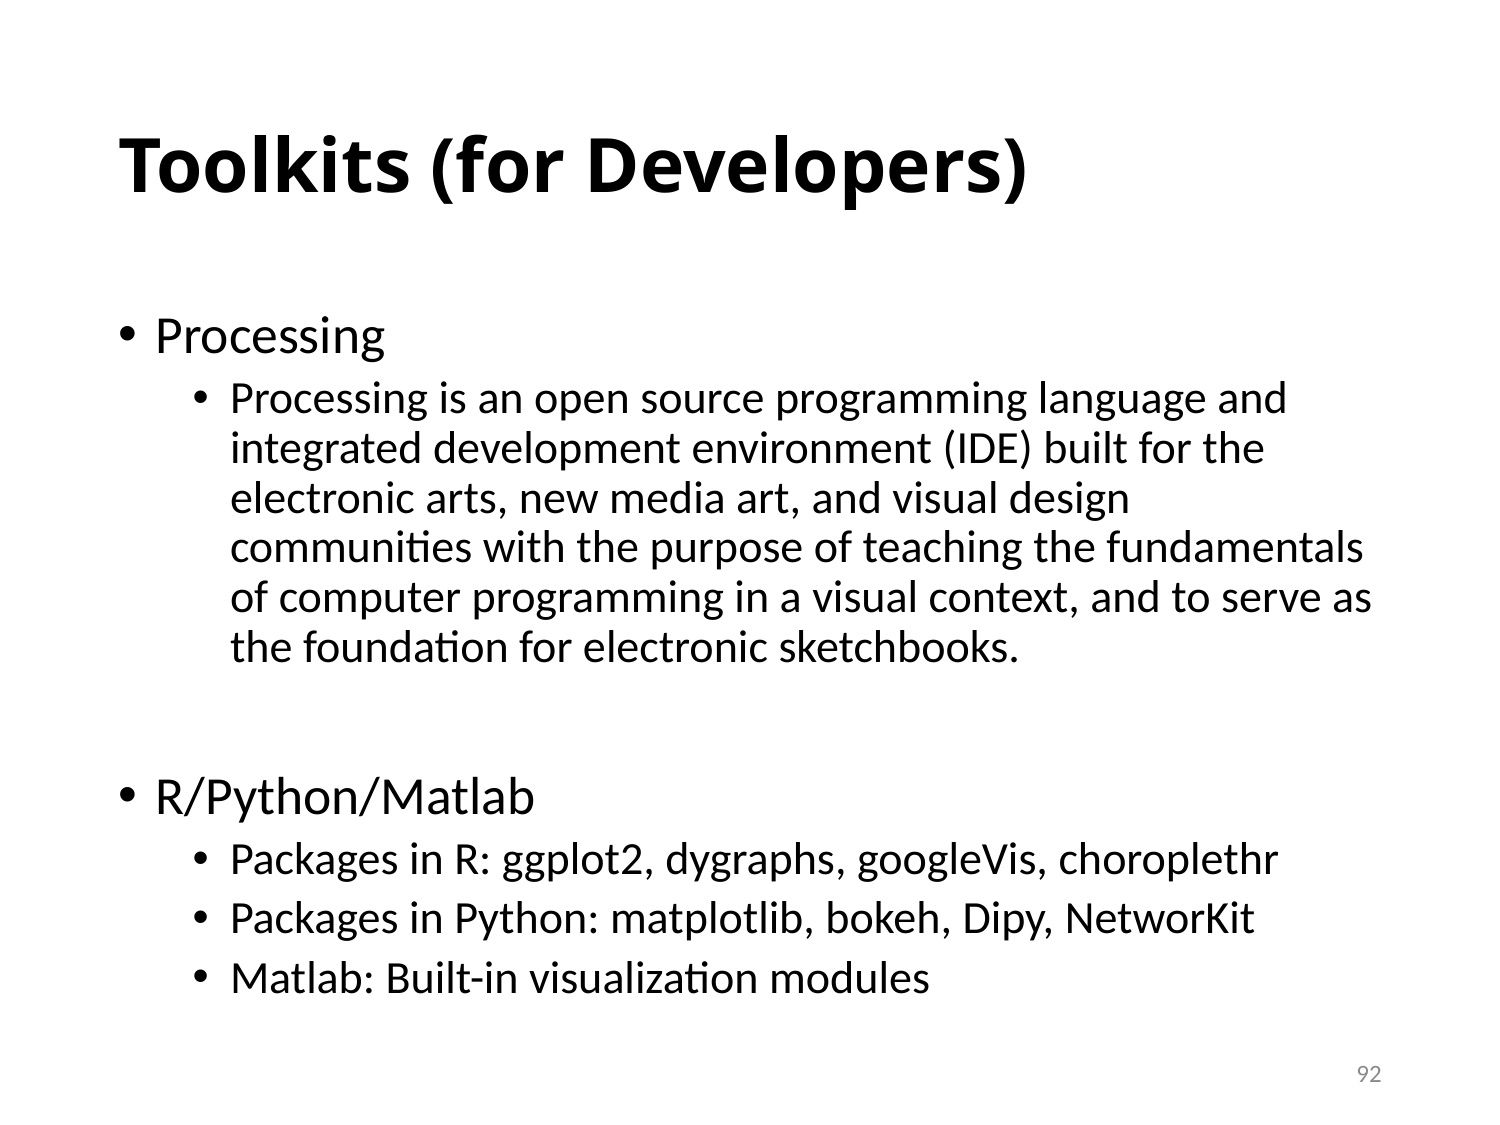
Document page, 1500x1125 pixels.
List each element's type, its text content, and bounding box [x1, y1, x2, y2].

slide_number 92 [1059, 1042, 1397, 1103]
title Toolkits (for Developers) [103, 59, 1397, 278]
list Processing Processing is an open source programming language and integrated development environment (IDE) built for the electronic arts, new media art, and visual design communities with the purpose of teaching the fundamentals of computer programming in a visual context, and to serve as the foundation for electronic sketchbooks. R/Python/Matlab Packages in R: ggplot2, dygraphs, googleVis, choroplethr Packages in Python: matplotlib, bokeh, Dipy, NetworKit Matlab: Built-in visualization modules [103, 299, 1397, 1014]
